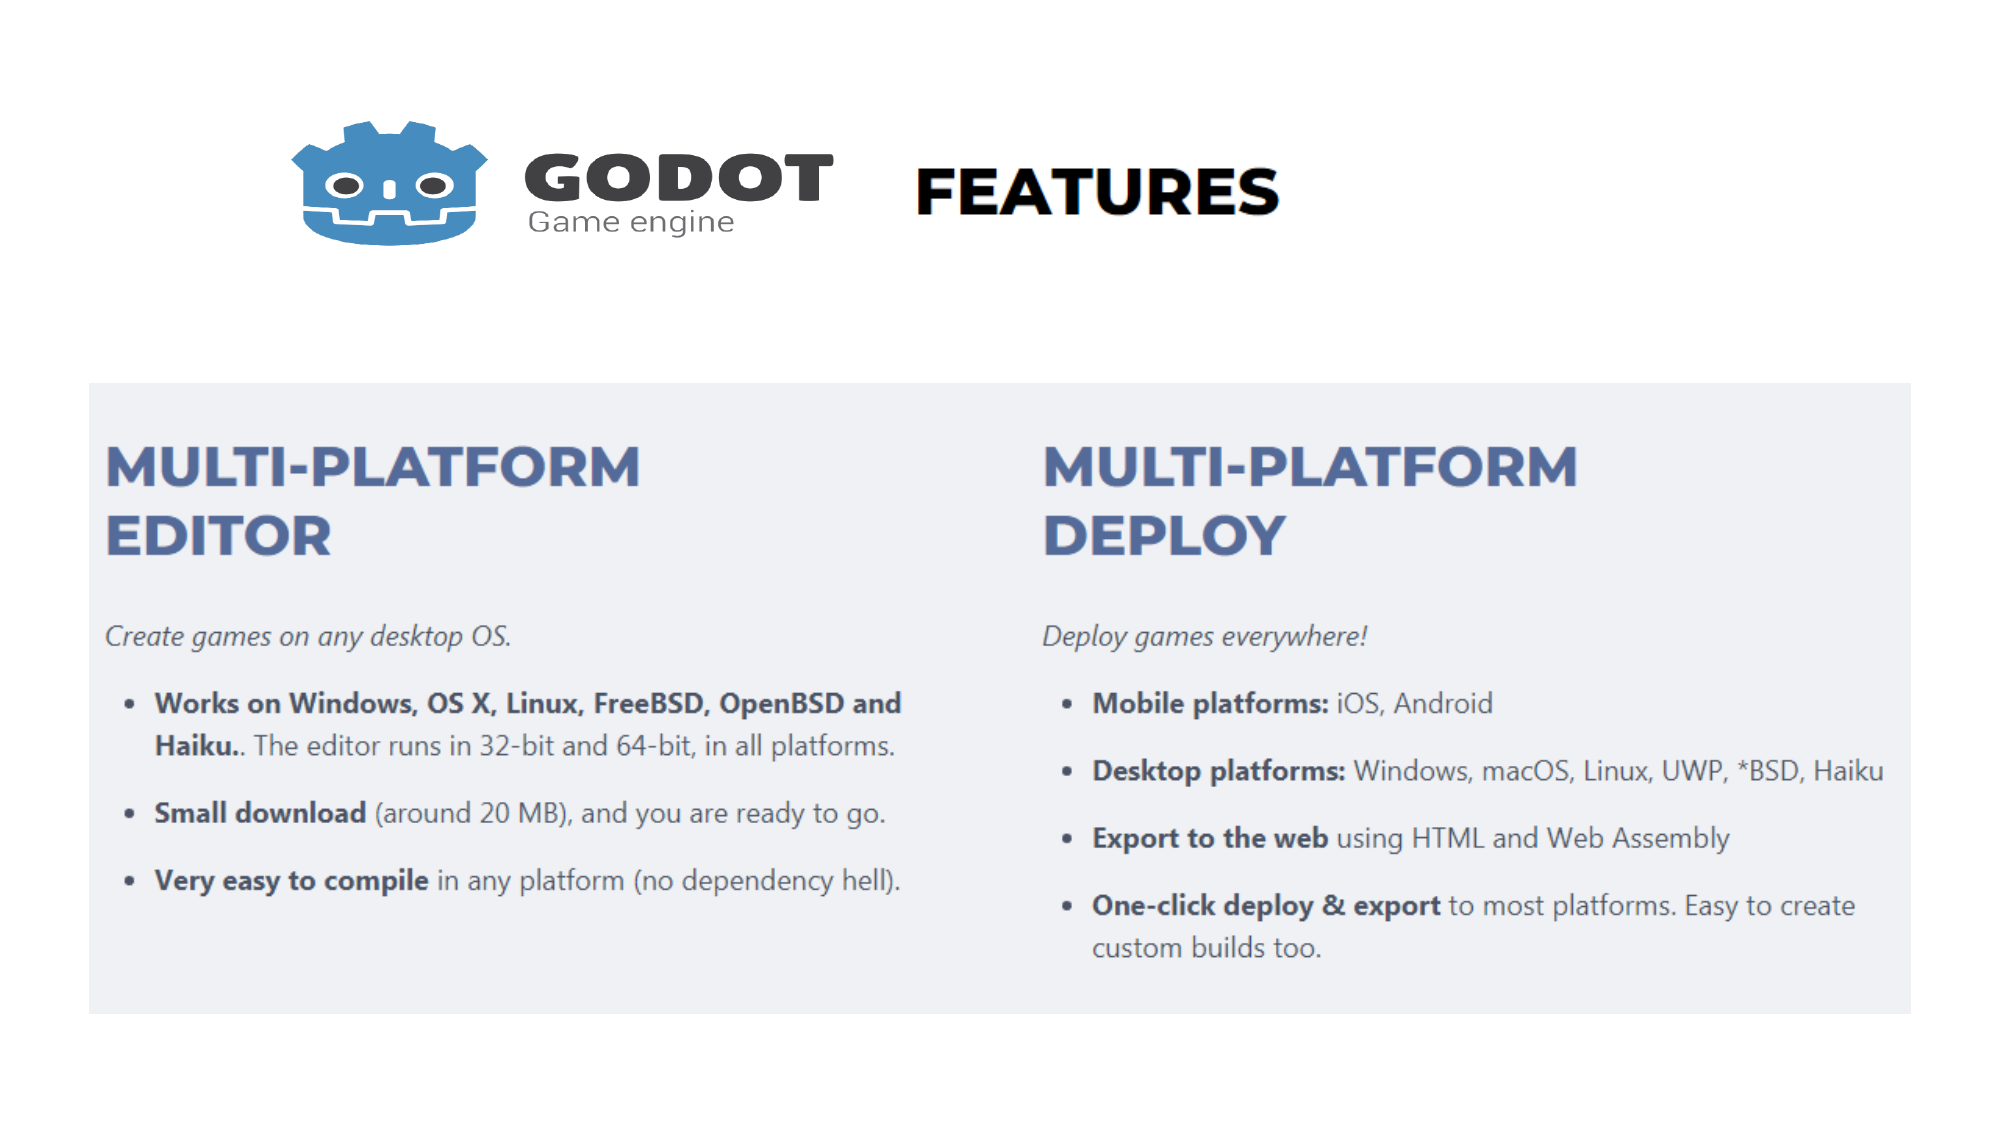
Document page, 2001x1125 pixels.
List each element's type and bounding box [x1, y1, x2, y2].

list [263, 102, 861, 264]
picture [88, 383, 1911, 1014]
picture [902, 153, 1303, 248]
